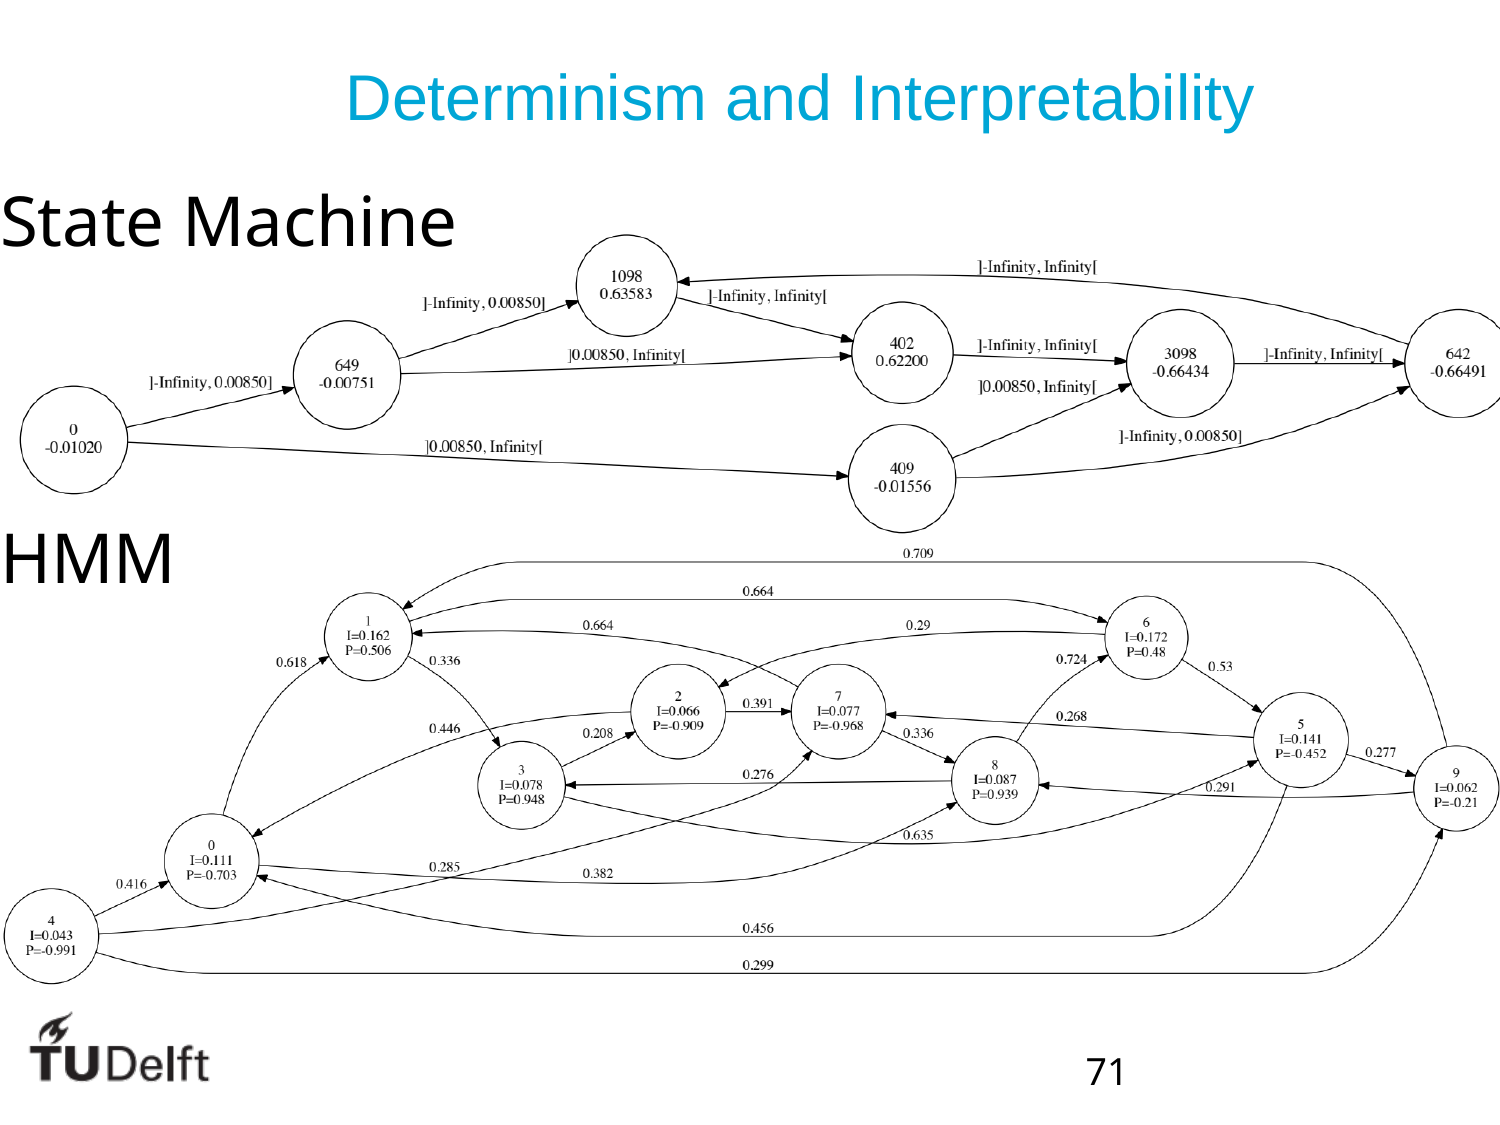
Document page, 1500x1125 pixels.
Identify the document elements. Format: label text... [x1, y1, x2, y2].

text_box HMM [0, 514, 6, 542]
title Determinism and Interpretability [345, 55, 1500, 228]
picture [15, 230, 1500, 536]
slide_number 71 [1075, 1042, 1425, 1103]
picture [0, 542, 1500, 986]
text_box State Machine [0, 177, 1175, 382]
